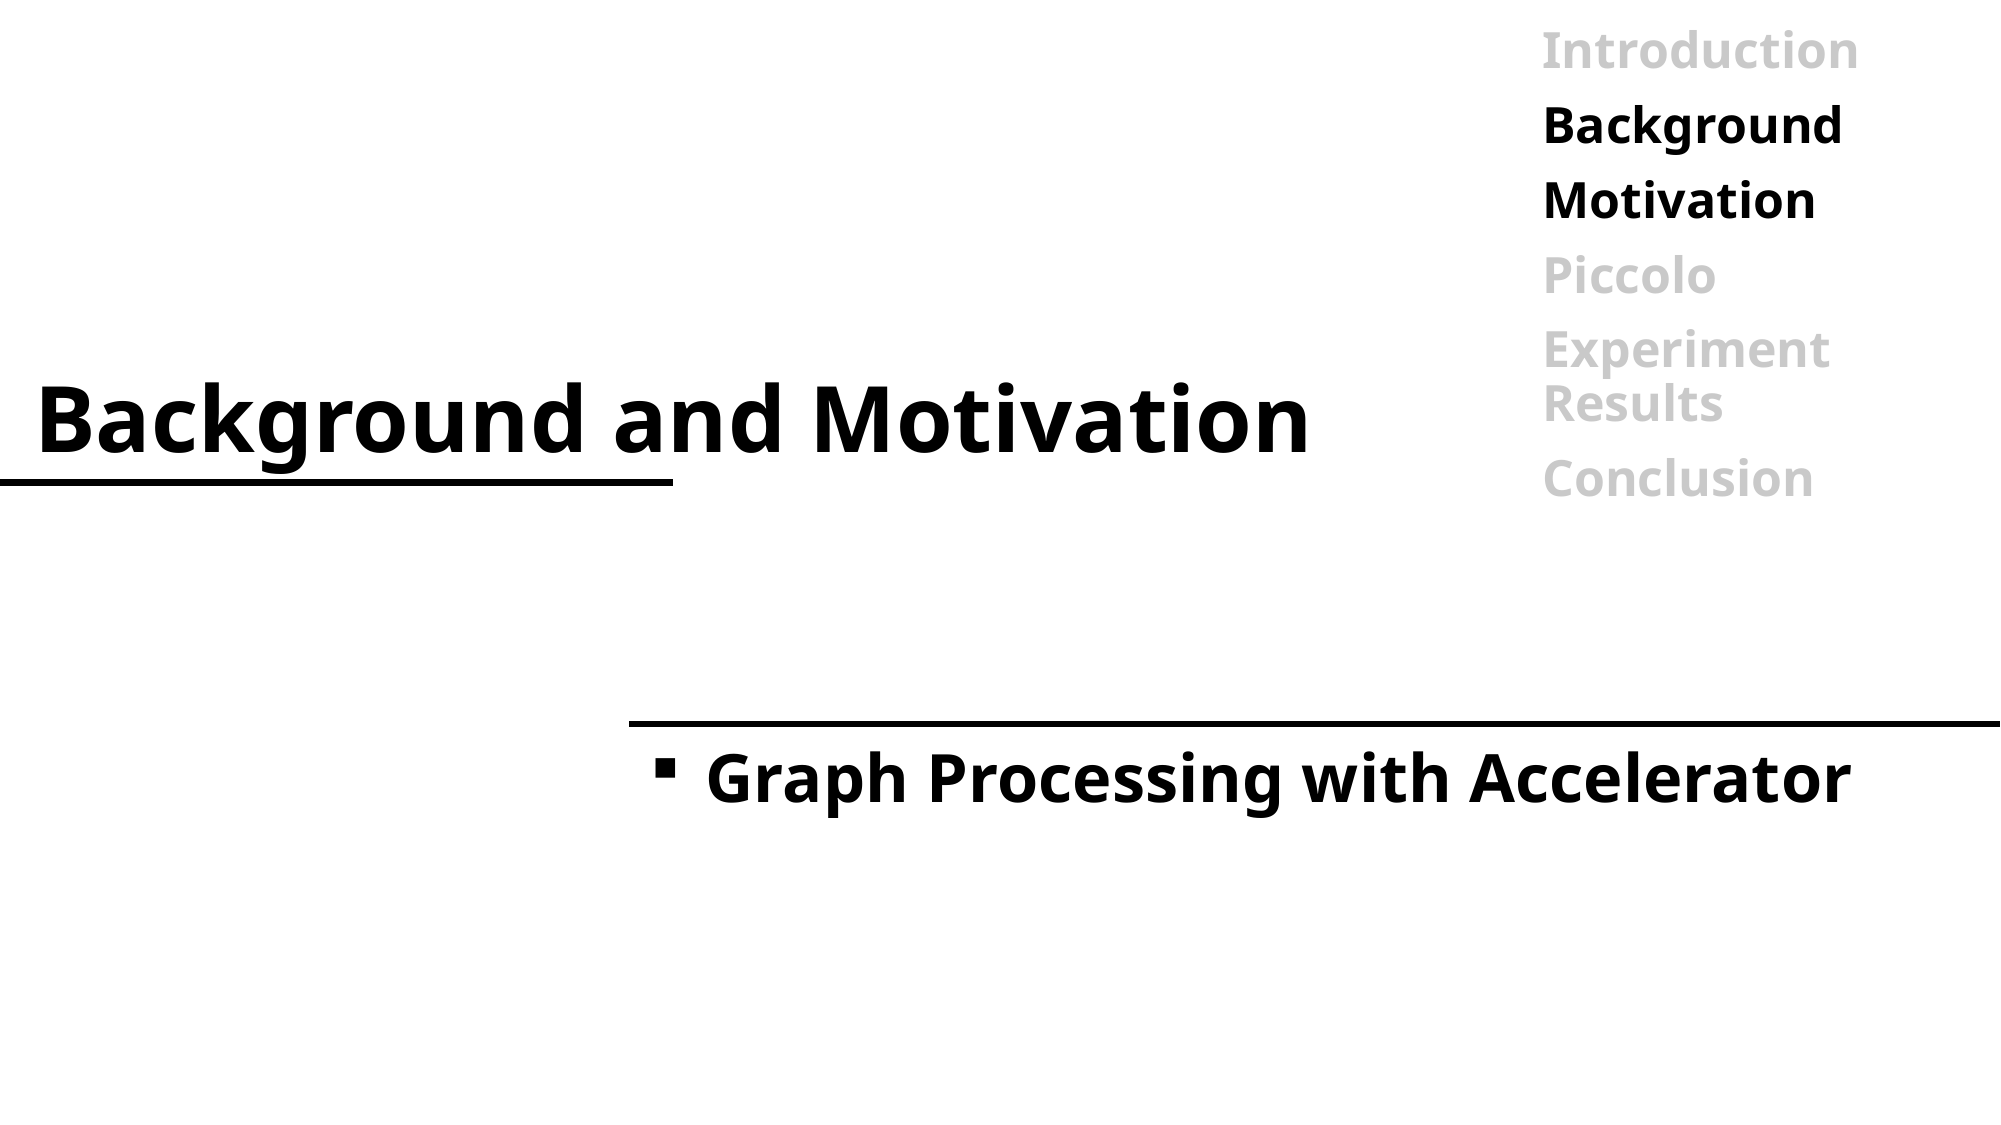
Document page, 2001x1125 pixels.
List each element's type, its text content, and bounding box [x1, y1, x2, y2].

title Background and Motivation [19, 364, 1745, 482]
text_box Introduction Background Motivation Piccolo Experiment Results Conclusion [1527, 18, 1988, 459]
list Graph Processing with Accelerator [635, 737, 2000, 915]
